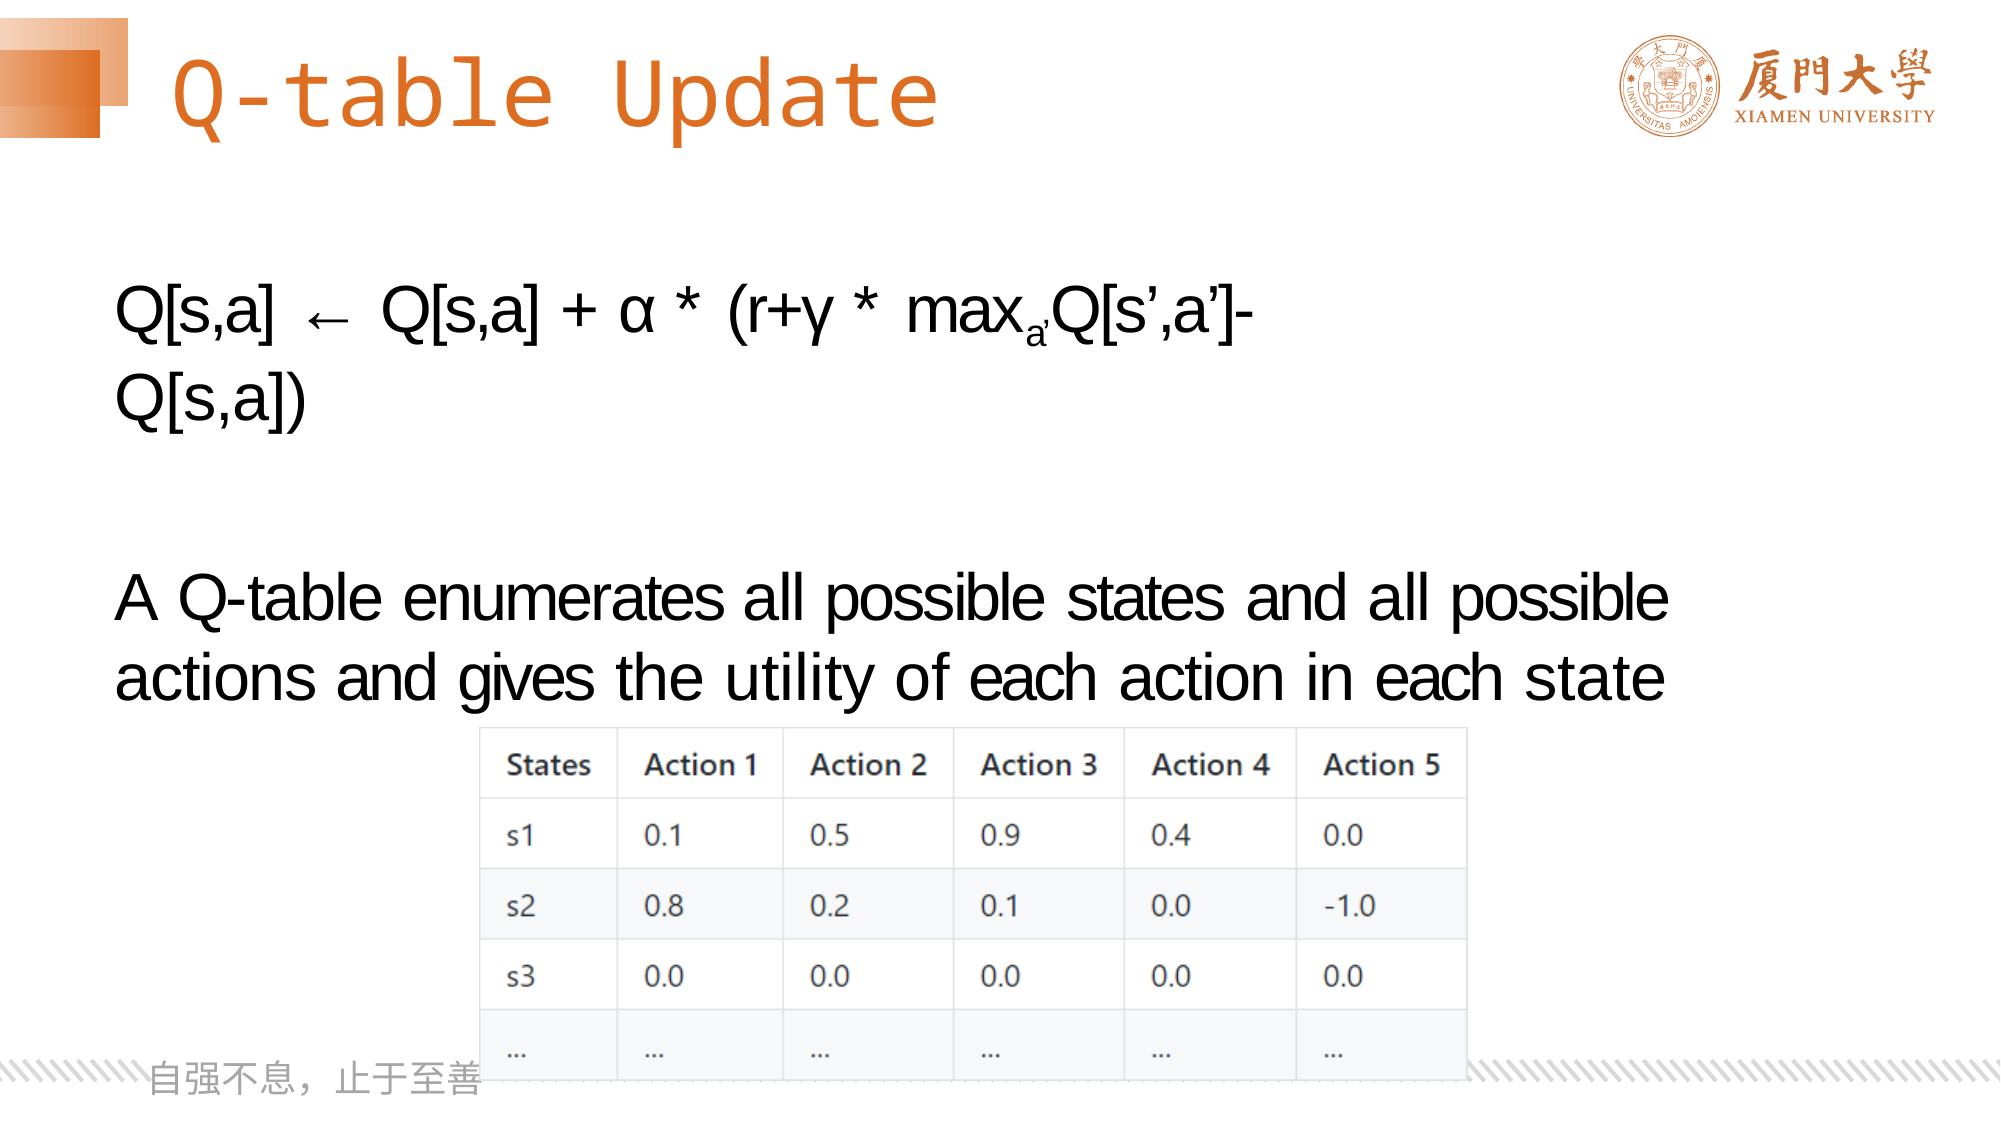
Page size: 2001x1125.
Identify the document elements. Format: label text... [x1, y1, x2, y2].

picture [479, 727, 1468, 1081]
text_box A Q-table enumerates all possible states and all possible actions and gives the utility of each action in each state [112, 551, 1842, 714]
title Q-table Update [156, 16, 1882, 177]
text_box Q[s,a] ← Q[s,a] + α * (r+γ * maxa’Q[s’,a’]-Q[s,a]) [108, 263, 1401, 434]
